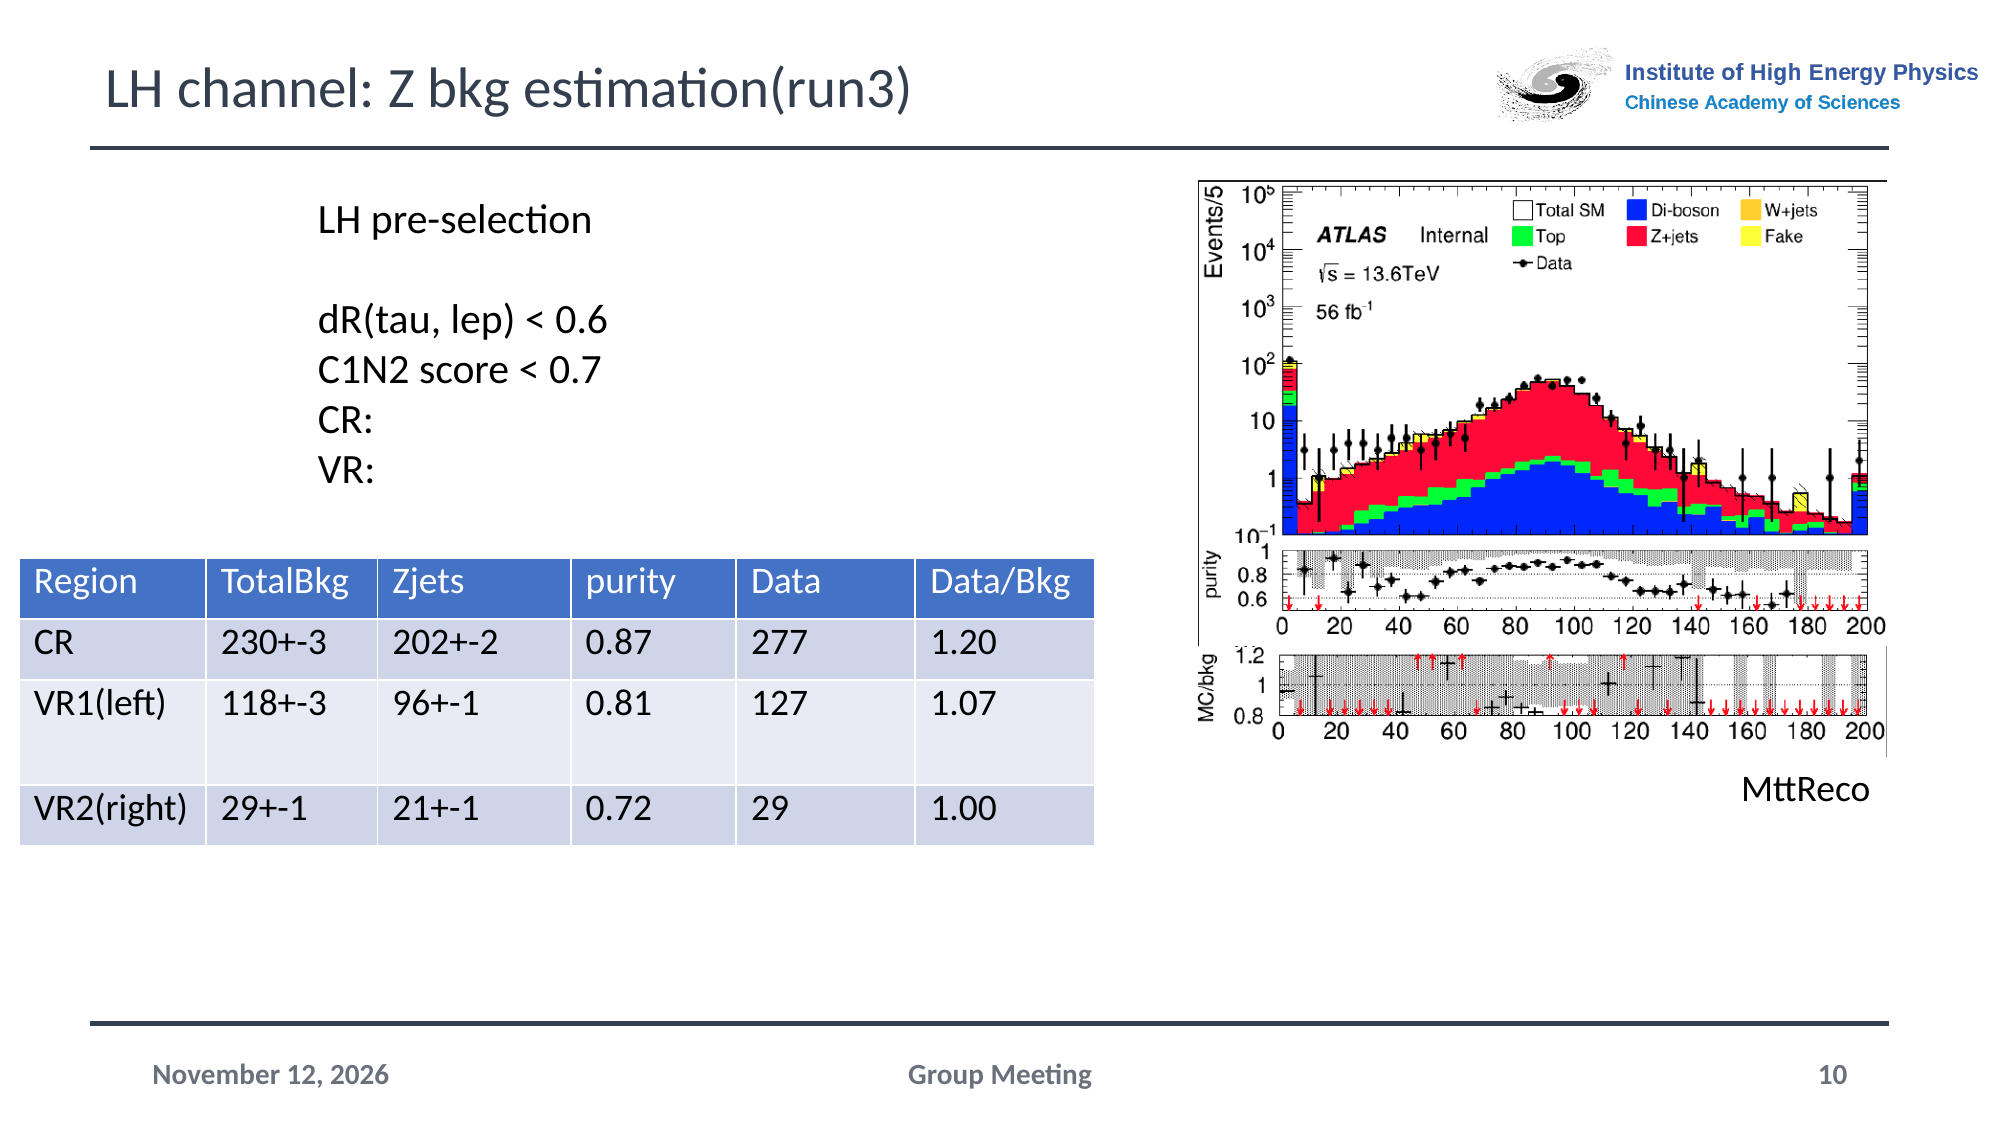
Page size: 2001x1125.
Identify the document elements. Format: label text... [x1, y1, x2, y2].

table_header Data [737, 559, 914, 618]
list LH channel: Z bkg estimation(run3) [90, 51, 1136, 129]
table_cell 0.81 [572, 681, 735, 784]
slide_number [137, 1042, 588, 1103]
footer Group Meeting [662, 1042, 1338, 1103]
table_header Data/Bkg [916, 559, 1094, 618]
table_cell 29+-1 [207, 786, 377, 845]
table_cell 0.87 [572, 620, 735, 679]
table_cell 118+-3 [207, 681, 377, 784]
picture [1196, 180, 1887, 757]
table_cell 1.00 [916, 786, 1094, 845]
table_cell 1.20 [916, 620, 1094, 679]
table_cell 96+-1 [378, 681, 570, 784]
table_cell 29 [737, 786, 914, 845]
table_cell 127 [737, 681, 914, 784]
picture [1495, 46, 1978, 123]
text_box MttReco [1726, 757, 1886, 817]
table_cell 1.07 [916, 681, 1094, 784]
table_cell 230+-3 [207, 620, 377, 679]
table_header Region [20, 559, 205, 618]
table_header Zjets [378, 559, 570, 618]
table_cell 202+-2 [378, 620, 570, 679]
table_cell VR1(left) [20, 681, 205, 784]
table_cell 21+-1 [378, 786, 570, 845]
table_cell CR [20, 620, 205, 679]
table_cell VR2(right) [20, 786, 205, 845]
table_cell 0.72 [572, 786, 735, 845]
table_header TotalBkg [207, 559, 377, 618]
slide_number 10 [1412, 1042, 1863, 1103]
table_header purity [572, 559, 735, 618]
table_cell 277 [737, 620, 914, 679]
